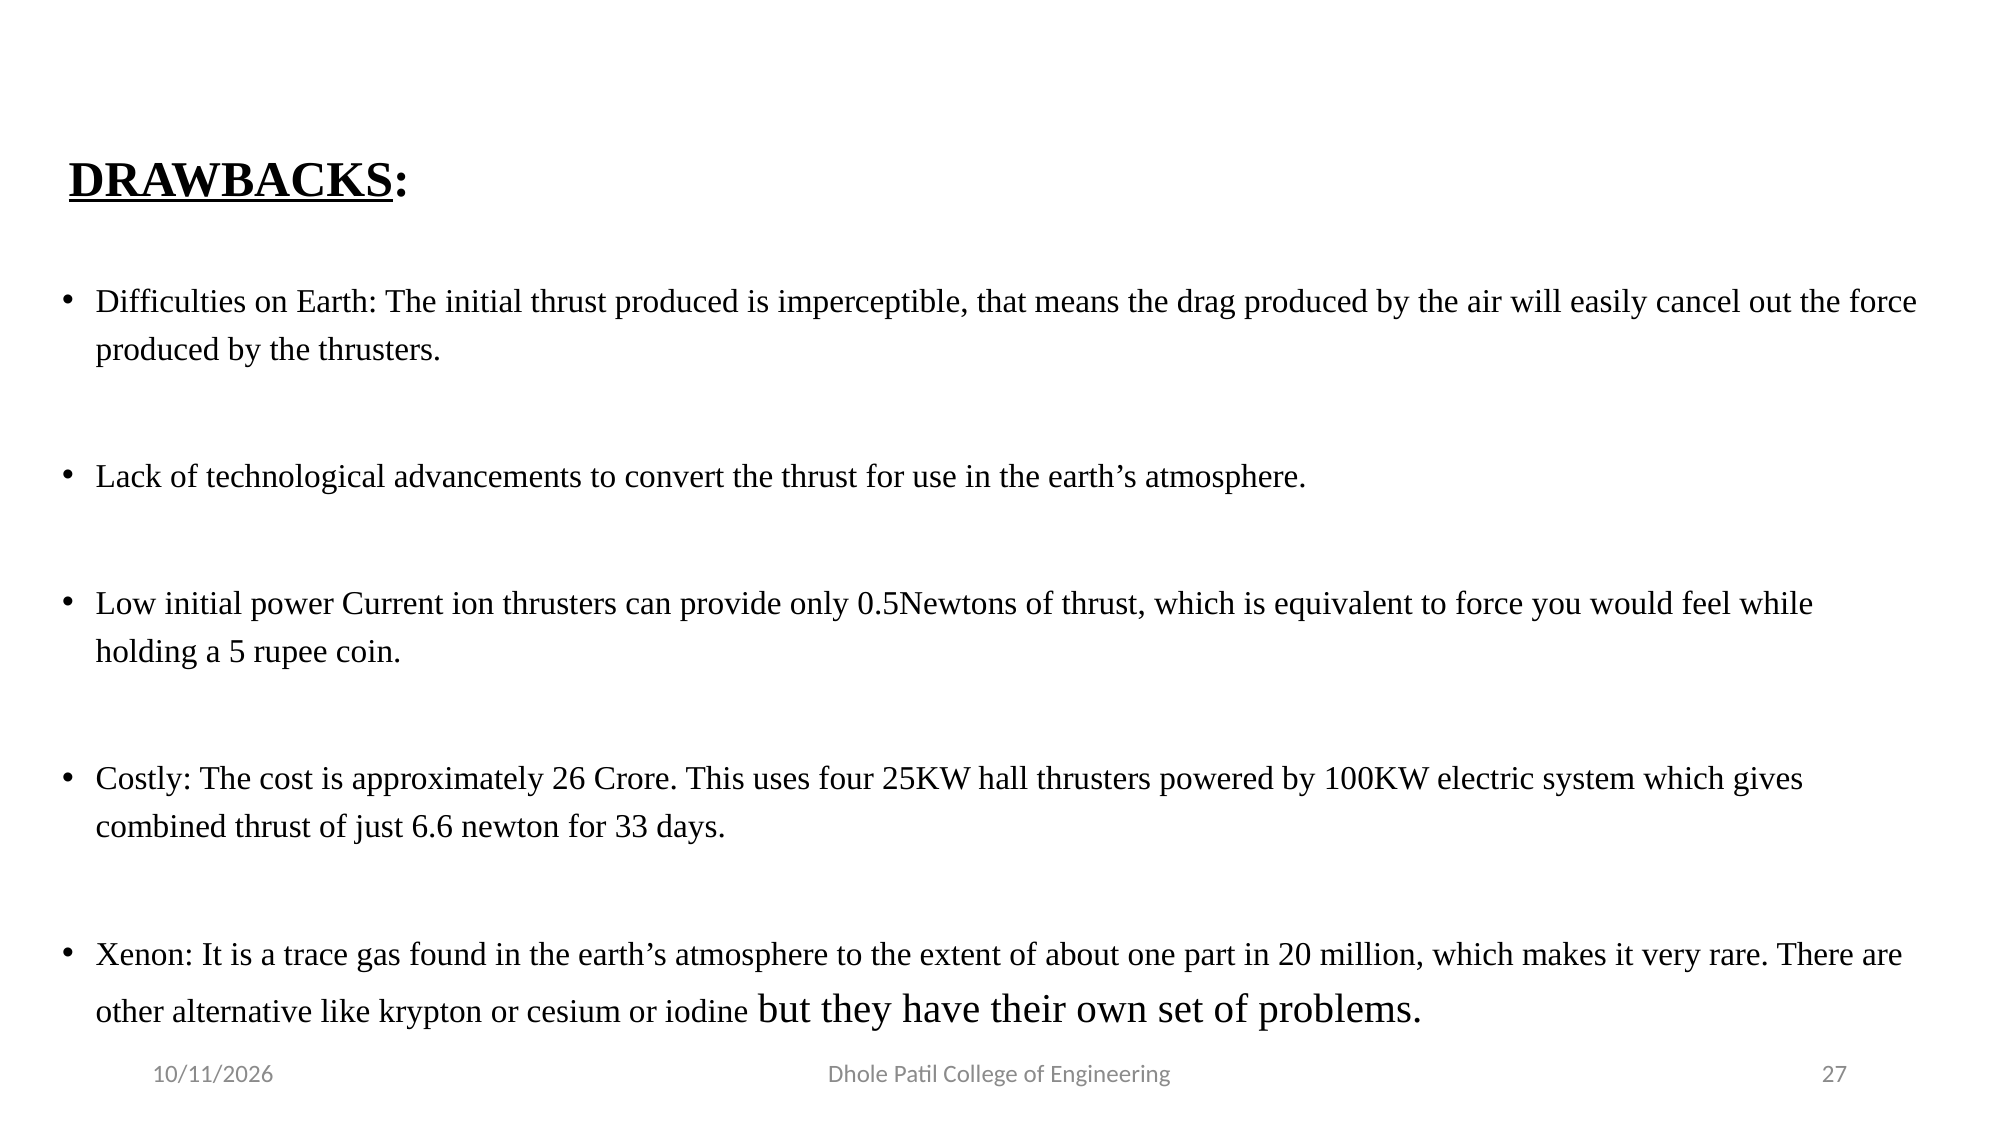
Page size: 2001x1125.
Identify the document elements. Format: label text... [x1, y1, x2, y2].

footer Dhole Patil College of Engineering [662, 1042, 1338, 1103]
slide_number 27 [1412, 1042, 1863, 1103]
title DRAWBACKS: [53, 85, 600, 263]
list Difficulties on Earth: The initial thrust produced is imperceptible, that means the drag produced by the air will easily cancel out the force produced by the thrusters. Lack of technological advancements to convert the thrust for use in the earth’s atmosphere. Low initial power Current ion thrusters can provide only 0.5Newtons of thrust, which is equivalent to force you would feel while holding a 5 rupee coin. Costly: The cost is approximately 26 Crore. This uses four 25KW hall thrusters powered by 100KW electric system which gives combined thrust of just 6.6 newton for 33 days. Xenon: It is a trace gas found in the earth’s atmosphere to the extent of about one part in 20 million, which makes it very rare. There are other alternative like krypton or cesium or iodine but they have their own set of problems. [47, 263, 1940, 1046]
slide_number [137, 1042, 588, 1103]
